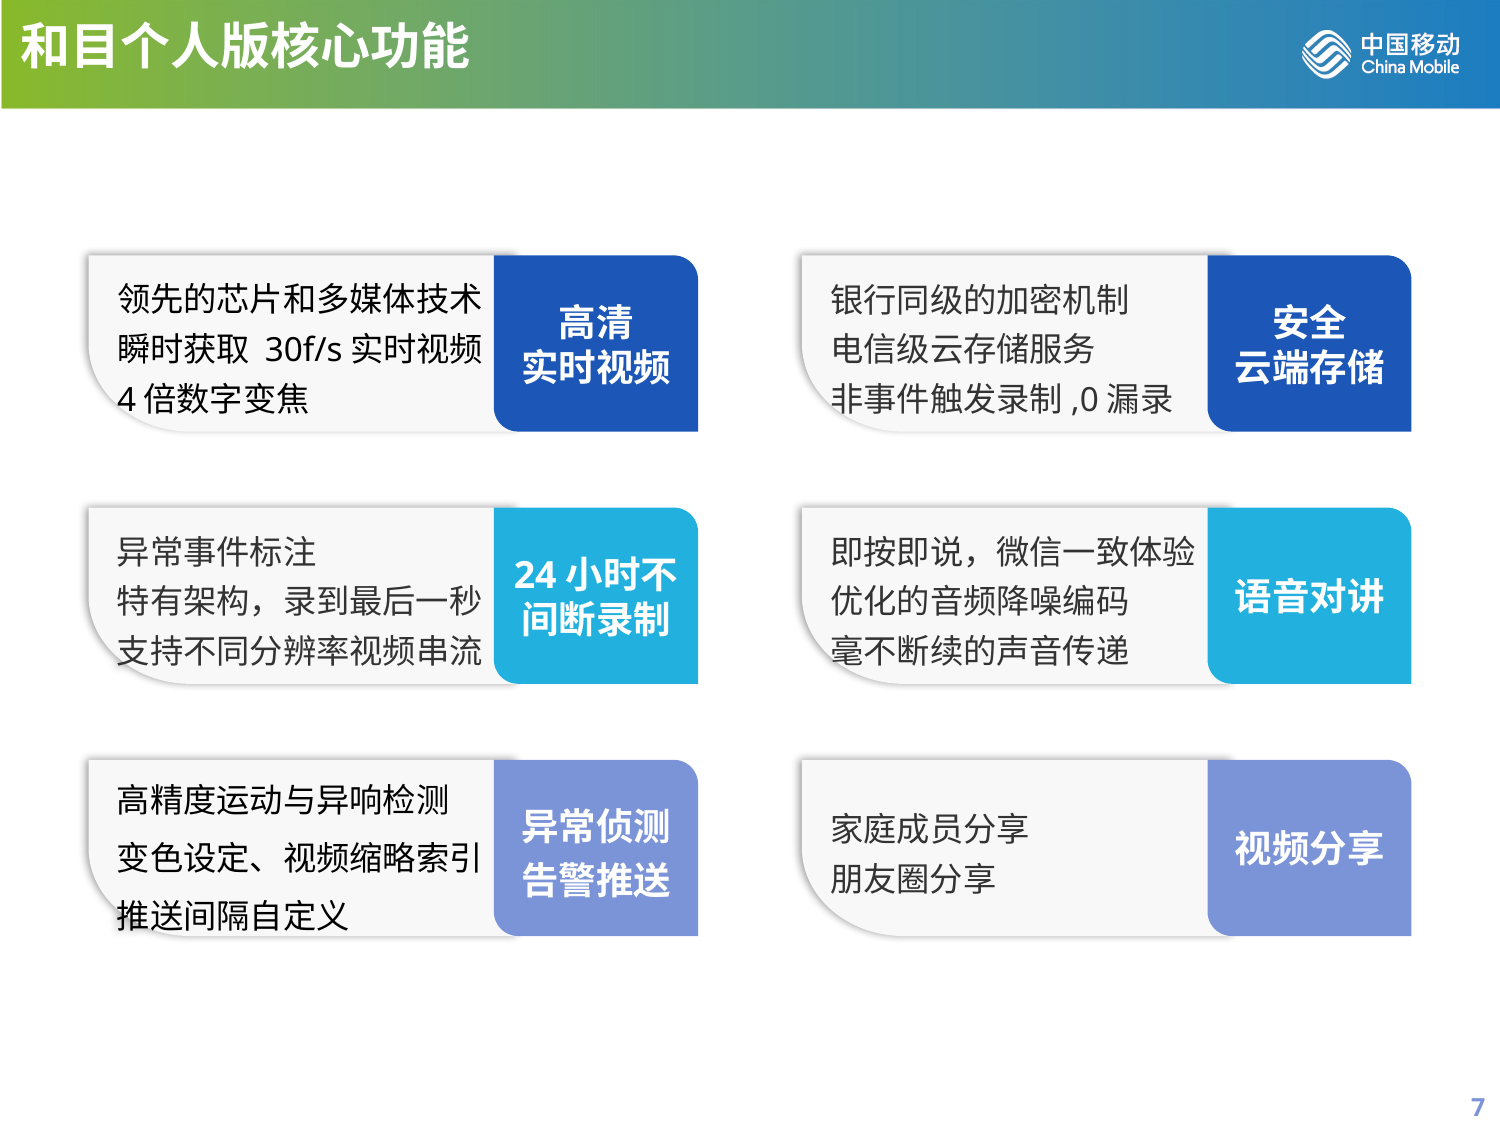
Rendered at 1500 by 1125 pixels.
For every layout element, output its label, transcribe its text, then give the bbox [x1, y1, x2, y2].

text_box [88, 255, 1412, 936]
picture [0, 0, 1500, 1125]
text_box 和目个人版核心功能 [5, 7, 1054, 104]
